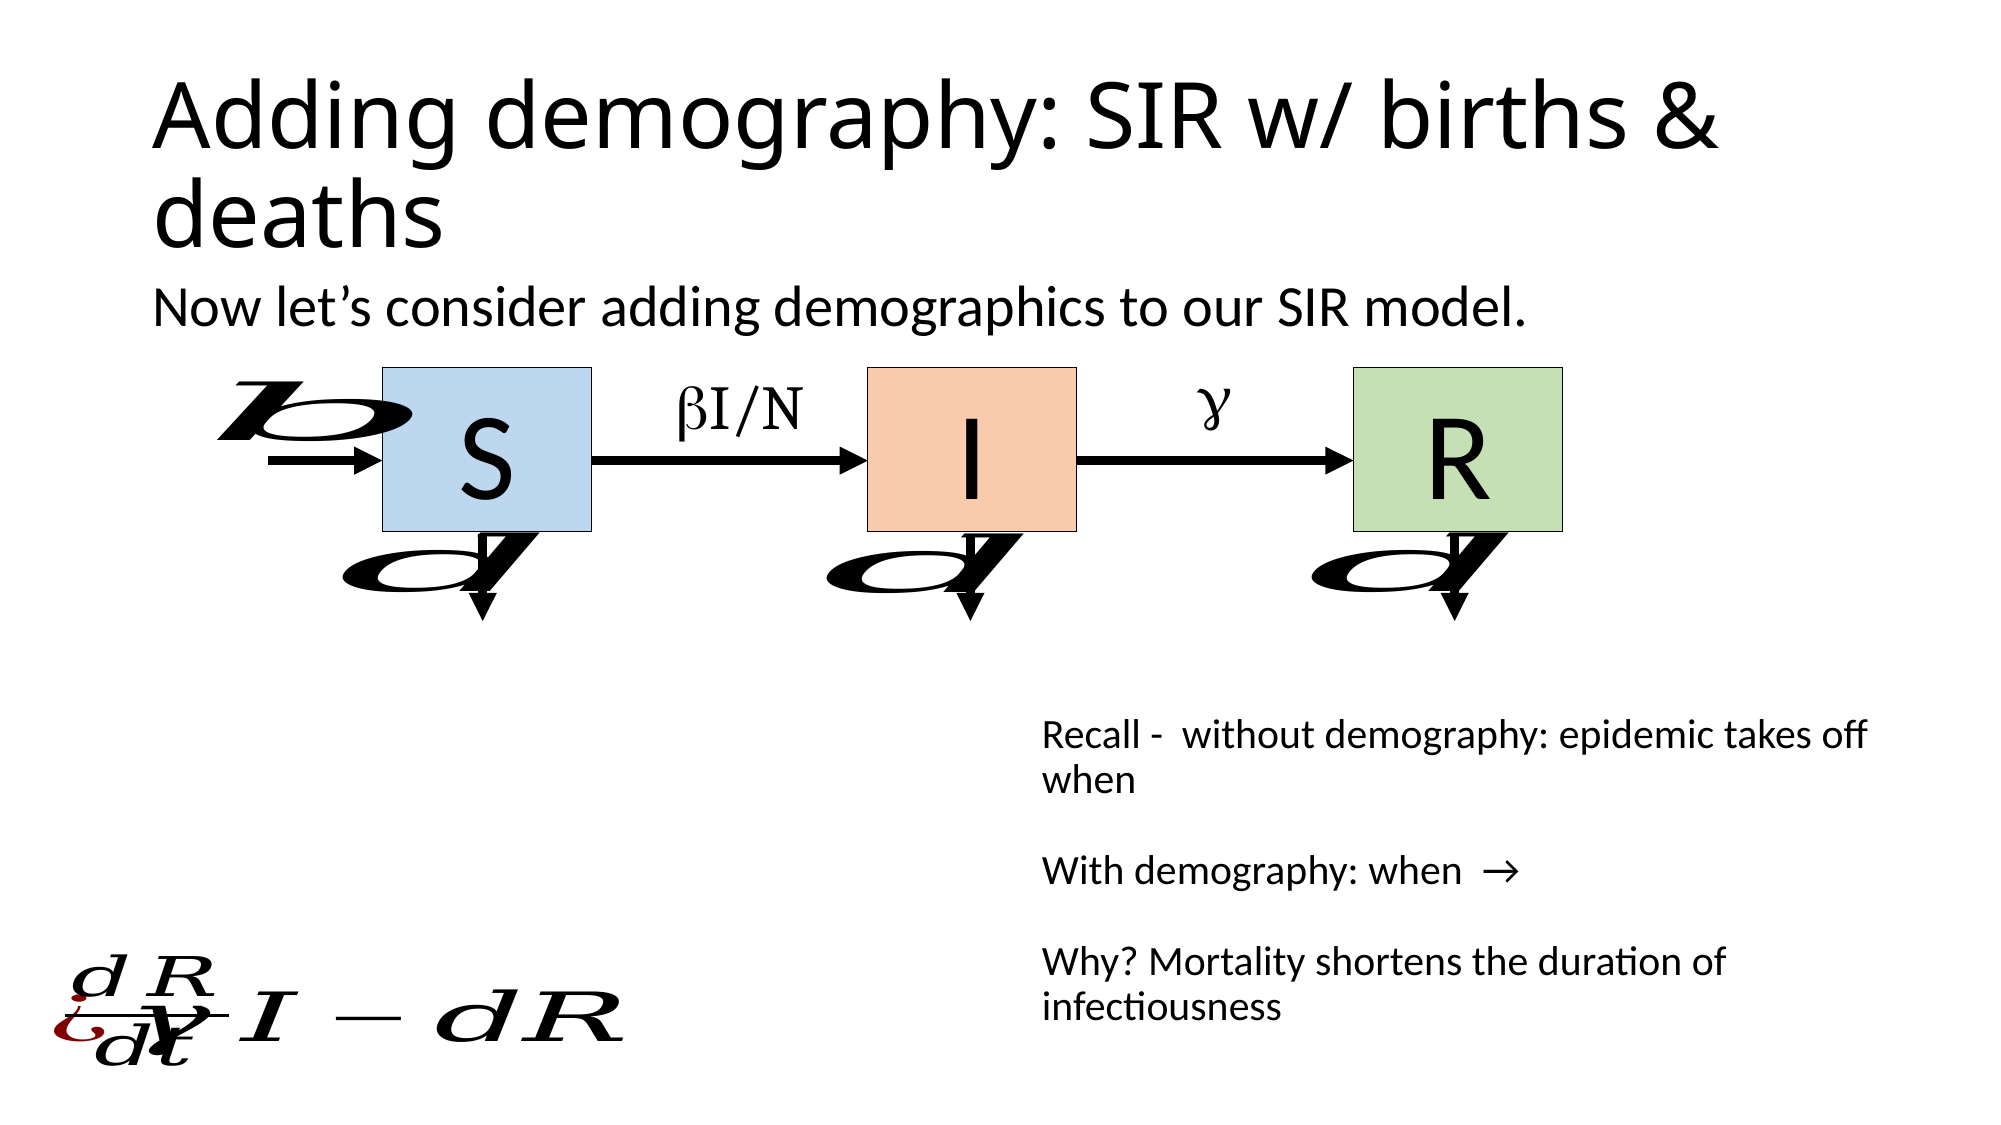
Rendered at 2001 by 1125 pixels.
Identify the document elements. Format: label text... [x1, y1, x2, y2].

text_box S [382, 367, 592, 532]
text_box g [1182, 348, 1324, 439]
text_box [48, 948, 636, 1079]
title Adding demography: SIR w/ births & deaths [137, 59, 1863, 268]
text_box I [867, 367, 1077, 532]
list Now let’s consider adding demographics to our SIR model. [137, 268, 1863, 360]
text_box bI/N [660, 359, 835, 450]
text_box R [1353, 367, 1563, 532]
